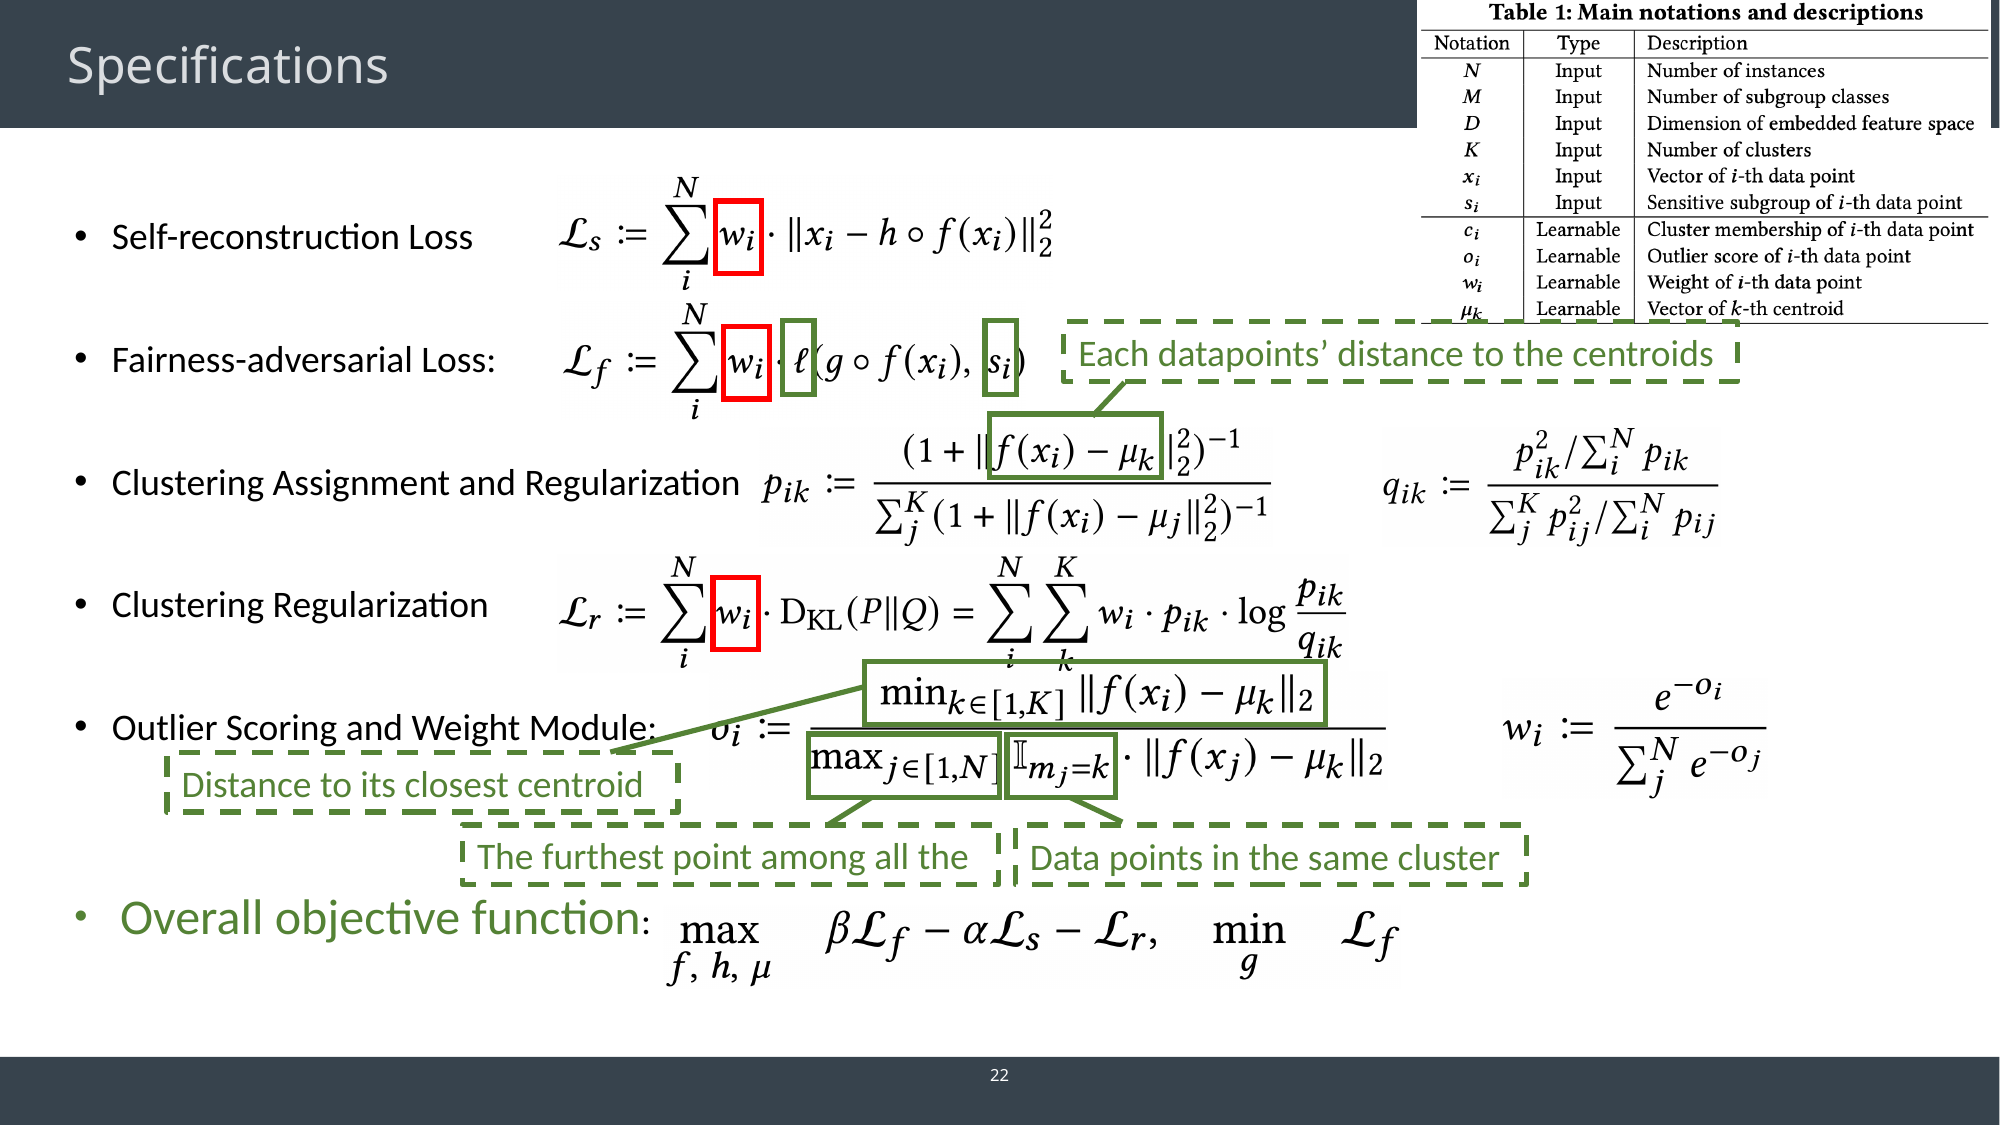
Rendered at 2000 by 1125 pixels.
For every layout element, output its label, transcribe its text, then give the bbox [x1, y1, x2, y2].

picture [1502, 678, 1769, 799]
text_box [166, 660, 1327, 814]
picture [556, 174, 1053, 292]
picture [560, 301, 1026, 421]
picture [556, 554, 1388, 733]
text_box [1006, 733, 1527, 886]
title Specifications [49, 30, 1406, 98]
picture [759, 427, 1273, 547]
picture [1416, 0, 1991, 327]
slide_number 22 [916, 1062, 1083, 1091]
picture [663, 904, 1401, 989]
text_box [461, 733, 1000, 886]
picture [1382, 488, 1722, 547]
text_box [989, 321, 1738, 478]
